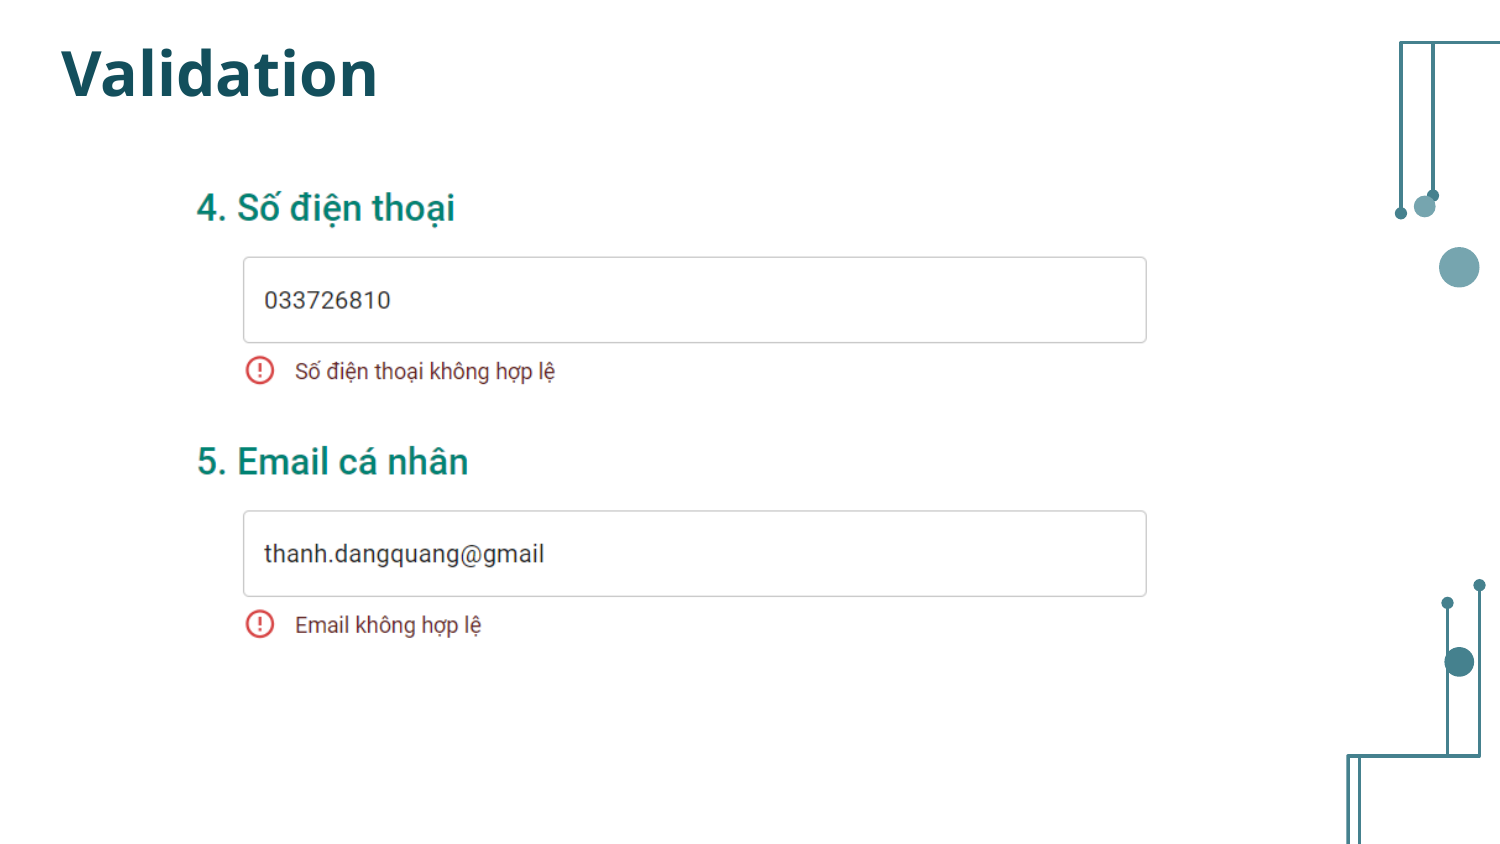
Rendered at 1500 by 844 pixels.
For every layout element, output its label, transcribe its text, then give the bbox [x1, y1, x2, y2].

picture [163, 179, 1215, 680]
title Validation [46, 18, 438, 113]
